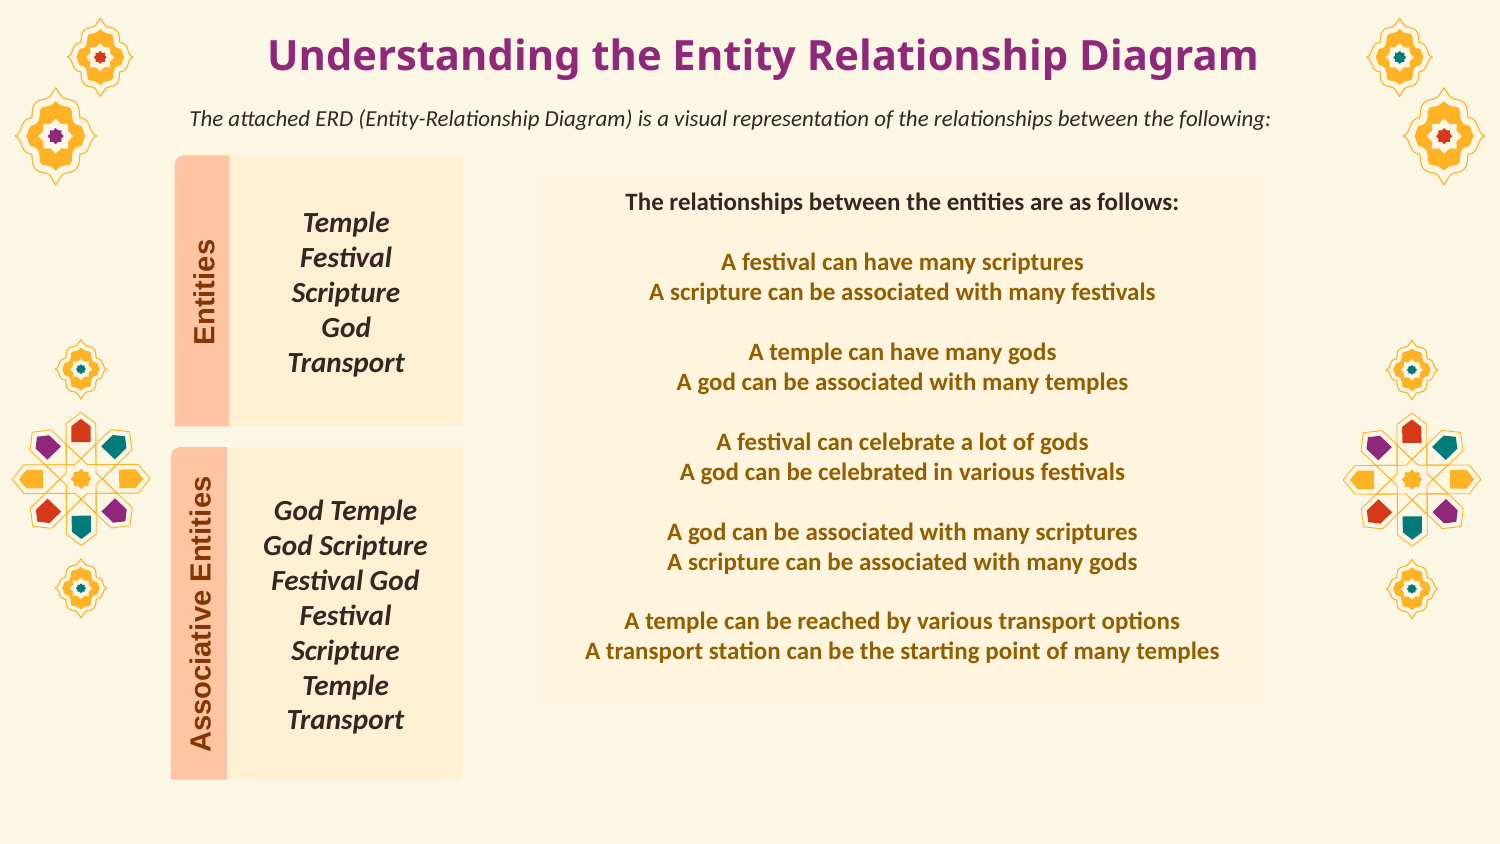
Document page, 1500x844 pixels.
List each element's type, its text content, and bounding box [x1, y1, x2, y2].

text_box Associative Entities [168, 444, 228, 782]
title Understanding the Entity Relationship Diagram [131, 29, 1395, 108]
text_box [11, 339, 151, 619]
text_box Temple Festival Scripture God Transport [227, 153, 466, 429]
text_box Entities [172, 153, 229, 429]
text_box The attached ERD (Entity-Relationship Diagram) is a visual representation of the relationships between the following: [174, 68, 1367, 139]
text_box God Temple God Scripture Festival God Festival Scripture Temple Transport [226, 445, 465, 782]
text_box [1342, 340, 1482, 619]
text_box The relationships between the entities are as follows: A festival can have many scriptures A scripture can be associated with many festivals A temple can have many gods A god can be associated with many temples A festival can celebrate a lot of gods A god can be celebrated in various festivals A god can be associated with many scriptures A scripture can be associated with many gods A temple can be reached by various transport options A transport station can be the starting point of many temples [543, 178, 1263, 703]
